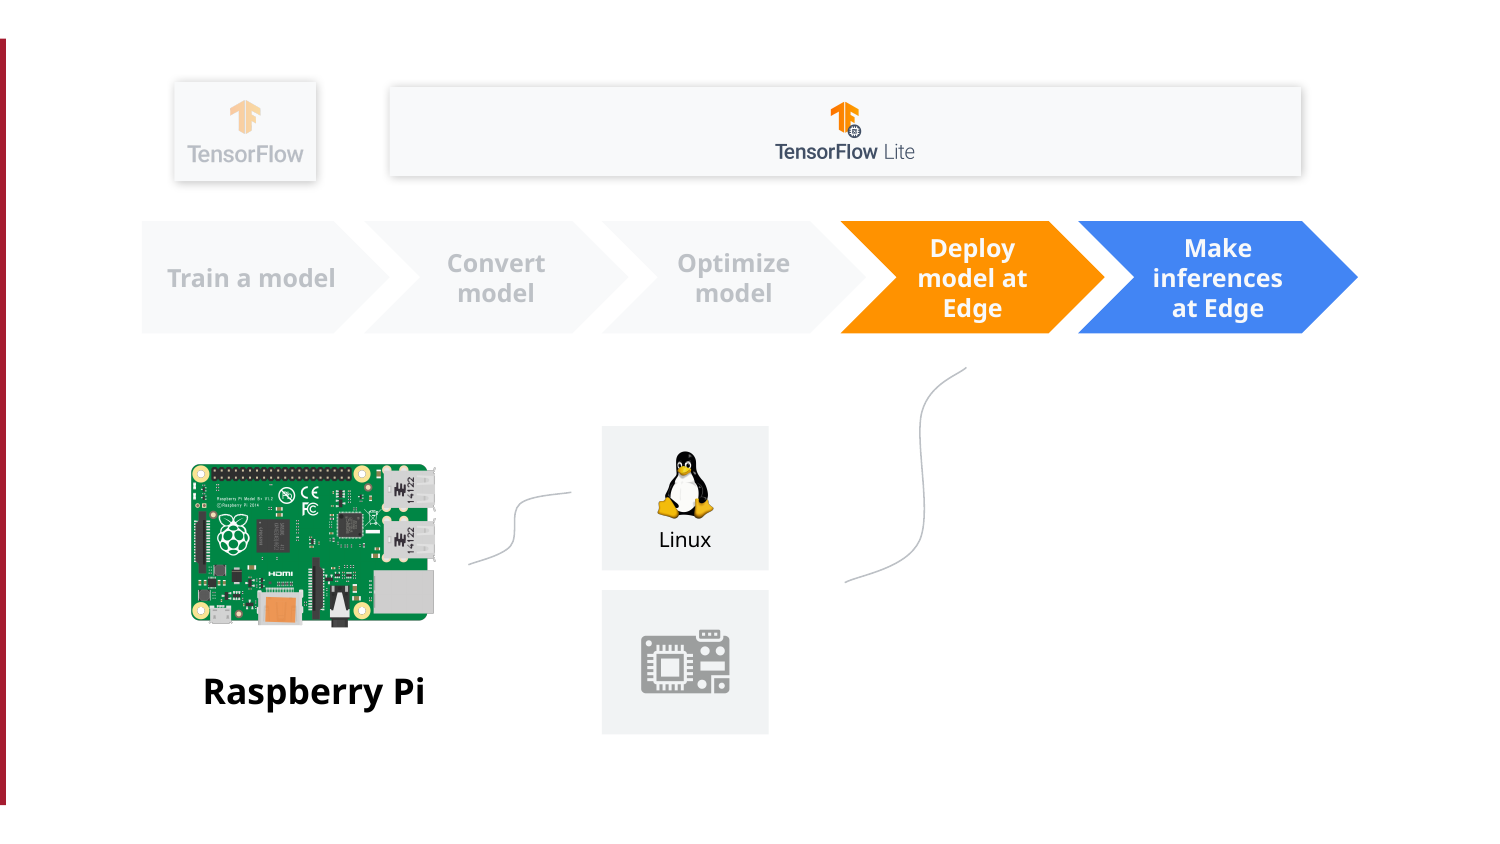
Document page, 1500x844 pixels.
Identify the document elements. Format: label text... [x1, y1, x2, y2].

text_box Train a model [141, 221, 390, 334]
text_box Make inferences at Edge [1078, 221, 1358, 334]
picture [634, 627, 737, 698]
text_box Raspberry Pi [142, 645, 486, 735]
text_box [468, 492, 572, 565]
text_box [174, 81, 316, 182]
text_box Convert model [364, 221, 629, 334]
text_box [639, 446, 731, 566]
picture [189, 462, 438, 628]
text_box [601, 426, 769, 571]
text_box Deploy model at Edge [840, 221, 1105, 334]
text_box [389, 87, 1301, 177]
text_box [601, 590, 769, 735]
text_box Optimize model [601, 221, 866, 334]
text_box [844, 367, 967, 583]
picture [180, 91, 311, 172]
picture [770, 96, 920, 167]
